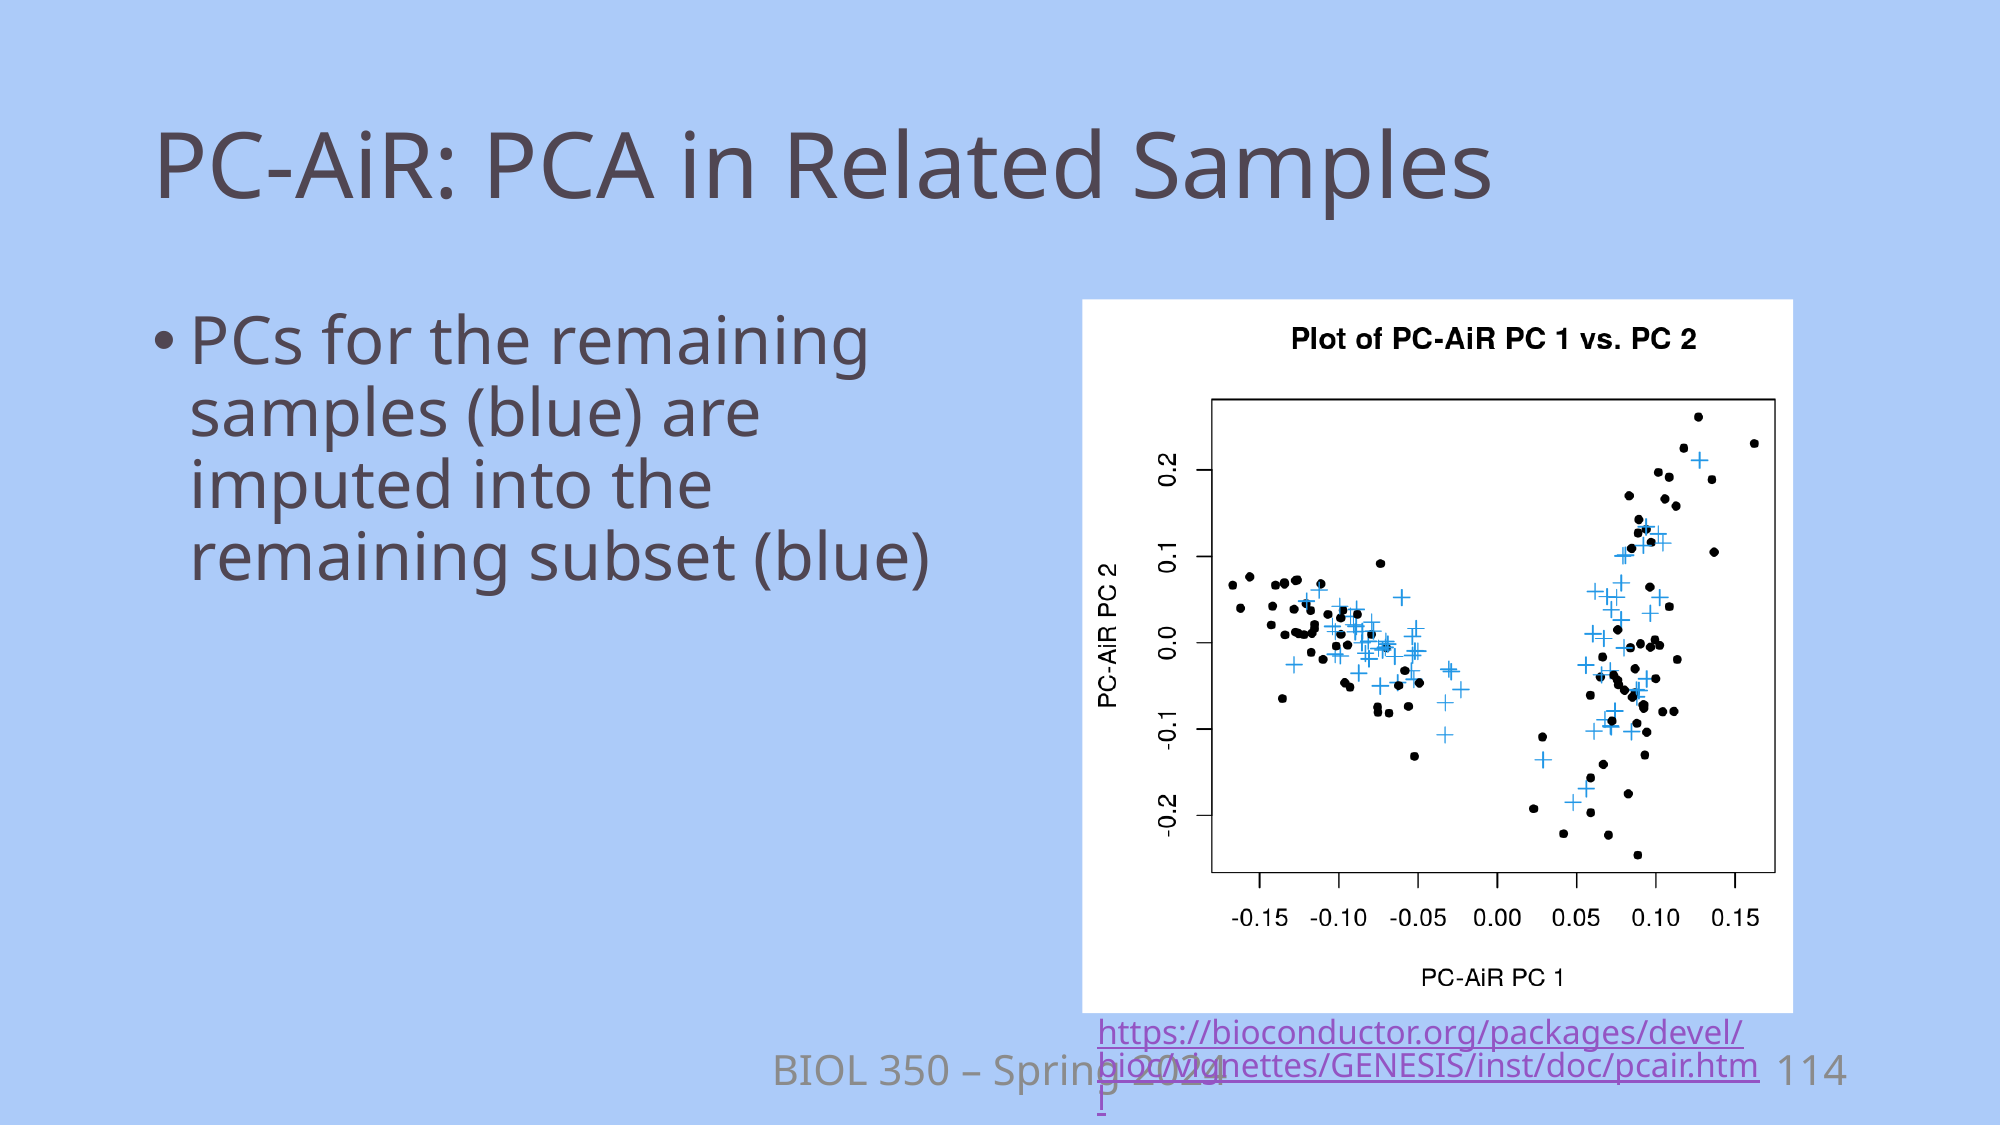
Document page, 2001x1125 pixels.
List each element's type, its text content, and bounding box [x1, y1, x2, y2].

list PCs for the remaining samples (blue) are imputed into the remaining subset (blue) [137, 299, 988, 1014]
slide_number 114 [1412, 1042, 1863, 1103]
text_box [1081, 298, 1794, 1014]
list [1098, 327, 1776, 986]
footer BIOL 350 – Spring 2024 [662, 1042, 1338, 1103]
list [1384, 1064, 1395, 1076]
title PC-AiR: PCA in Related Samples [137, 59, 1863, 278]
text_box https://bioconductor.org/packages/devel/bioc/vignettes/GENESIS/inst/doc/pcair.html [1082, 1003, 1776, 1064]
